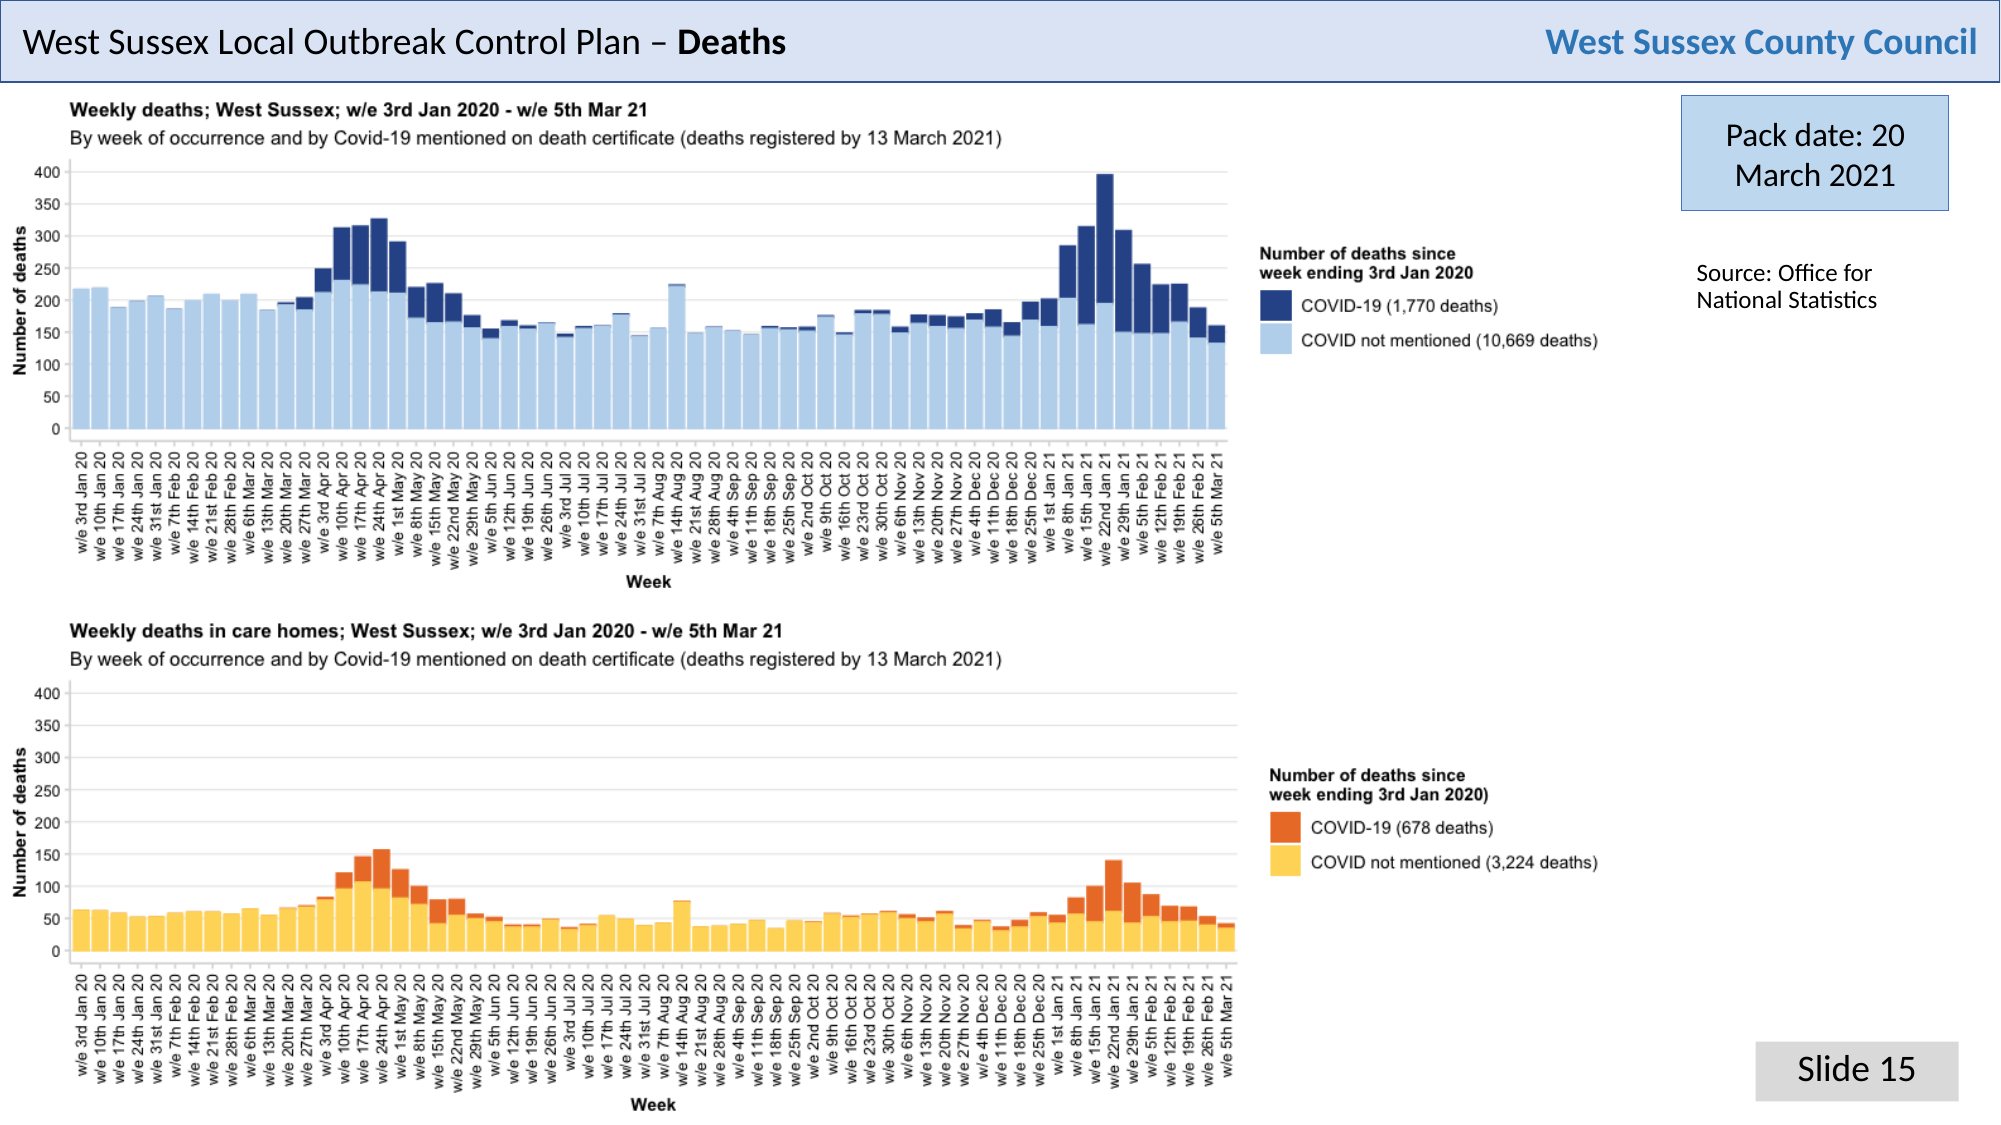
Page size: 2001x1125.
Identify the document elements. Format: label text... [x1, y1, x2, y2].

picture [3, 91, 1619, 602]
picture [3, 612, 1619, 1125]
list Source: Office for National Statistics [1681, 252, 1959, 289]
list Slide 15 [1755, 1041, 1959, 1102]
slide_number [1681, 95, 1949, 211]
